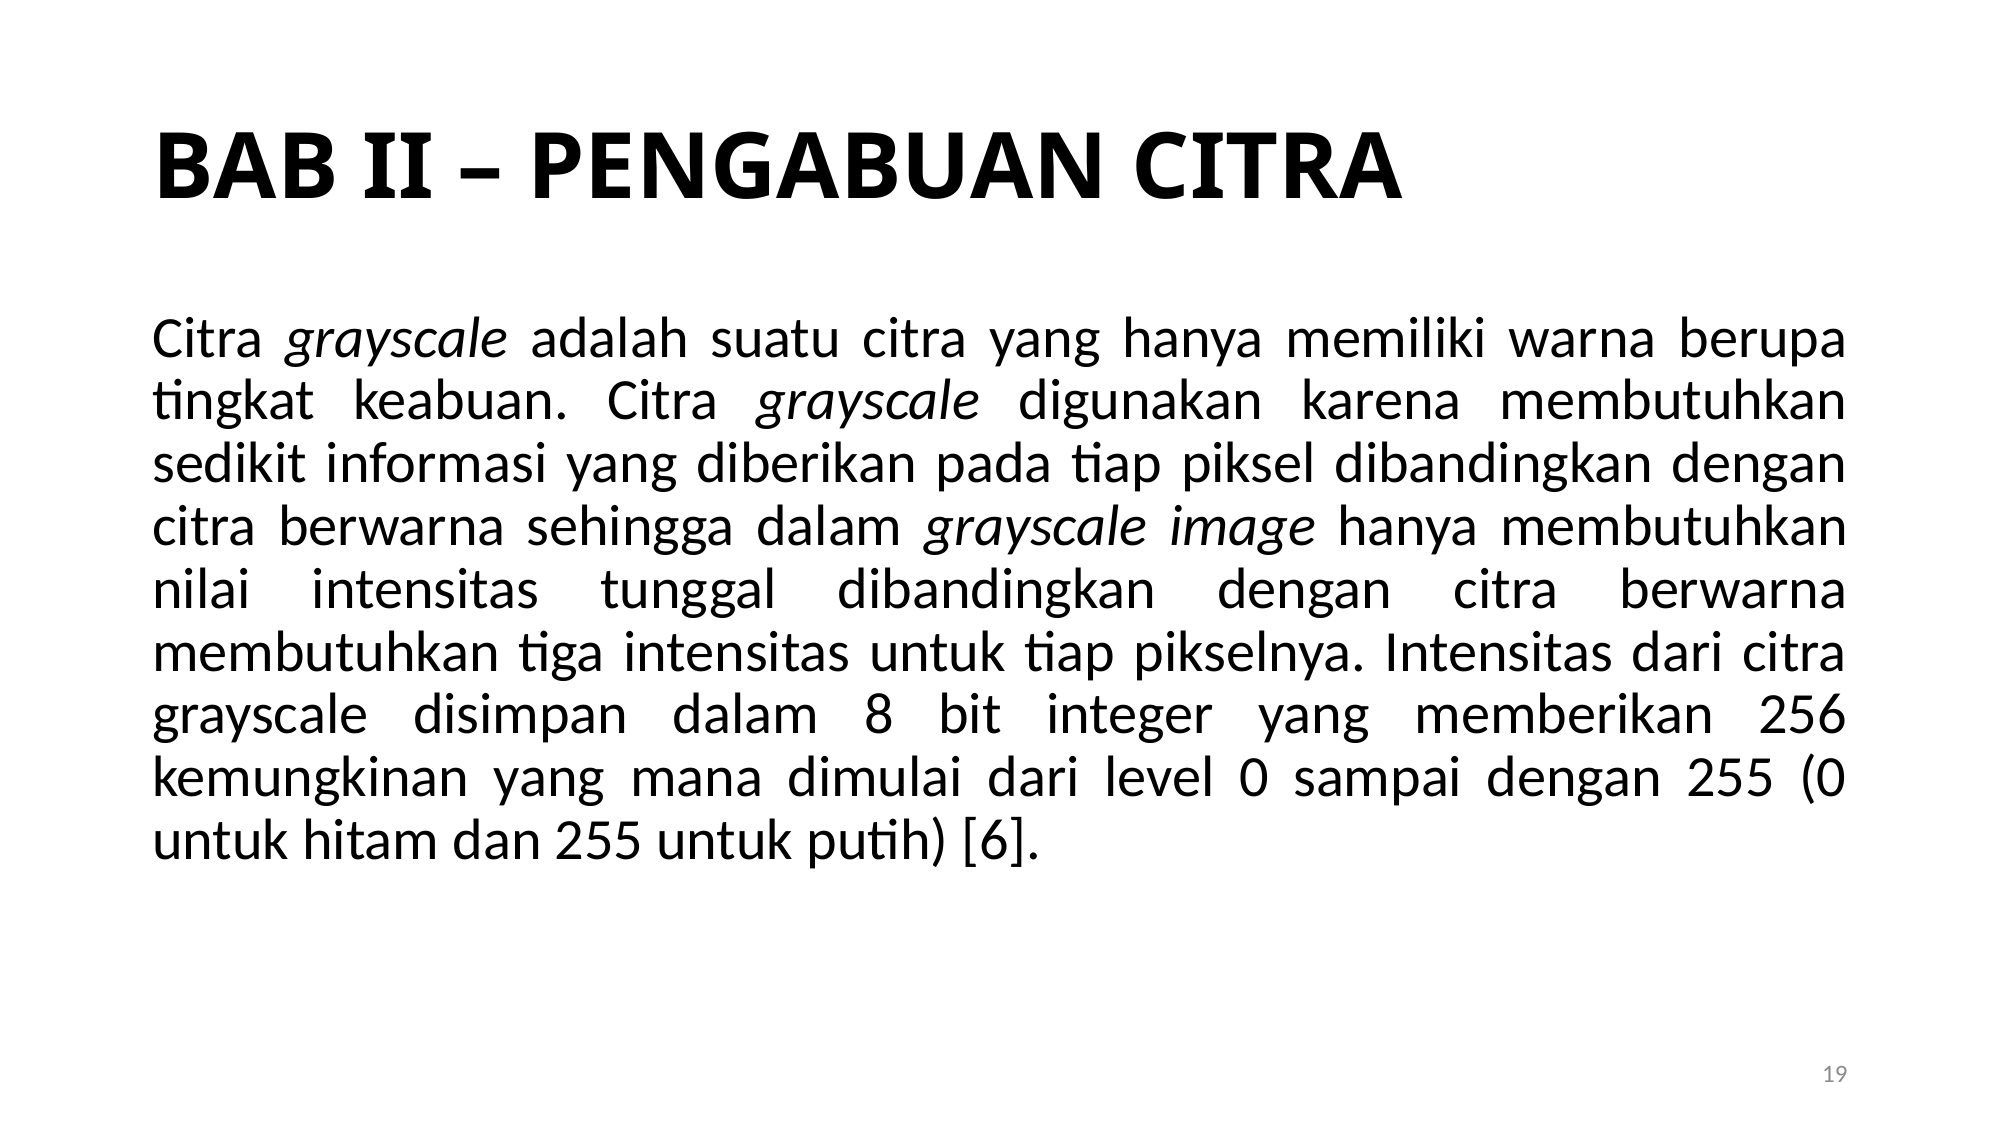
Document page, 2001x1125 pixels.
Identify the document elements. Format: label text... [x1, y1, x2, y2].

text_box 1 [1412, 1042, 1863, 1103]
text_box BAB II – PENGABUAN CITRA [137, 59, 1863, 278]
text_box Citra grayscale adalah suatu citra yang hanya memiliki warna berupa tingkat keabuan. Citra grayscale digunakan karena membutuhkan sedikit informasi yang diberikan pada tiap piksel dibandingkan dengan citra berwarna sehingga dalam grayscale image hanya membutuhkan nilai intensitas tunggal dibandingkan dengan citra berwarna membutuhkan tiga intensitas untuk tiap pikselnya. Intensitas dari citra grayscale disimpan dalam 8 bit integer yang memberikan 256 kemungkinan yang mana dimulai dari level 0 sampai dengan 255 (0 untuk hitam dan 255 untuk putih) [6]. [137, 299, 1863, 1014]
